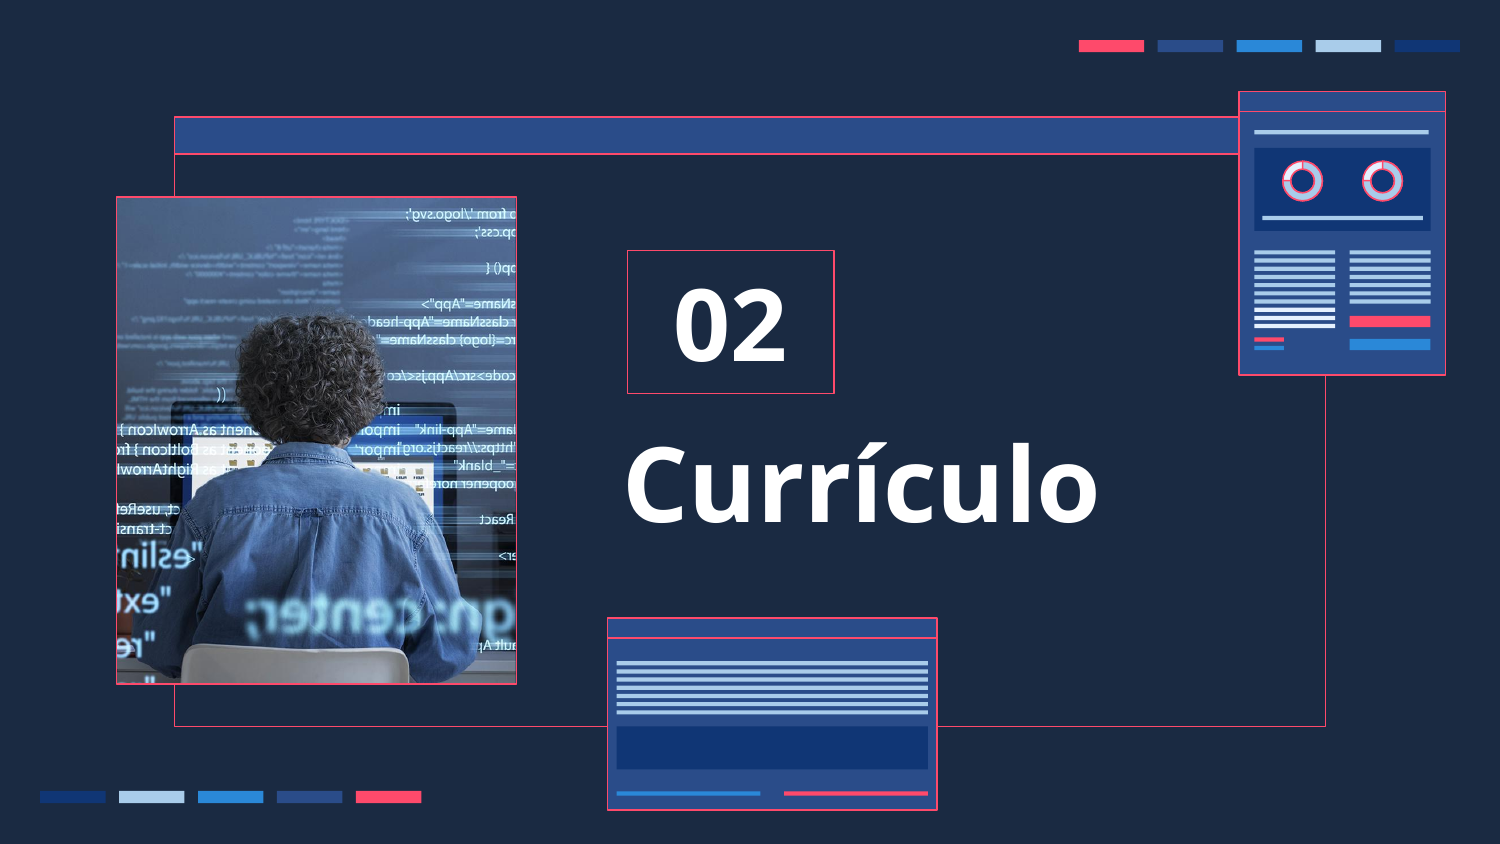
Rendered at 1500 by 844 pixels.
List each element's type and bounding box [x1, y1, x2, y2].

text_box [607, 617, 938, 811]
text_box [1239, 91, 1447, 376]
picture [116, 197, 516, 684]
text_box [174, 116, 1326, 727]
